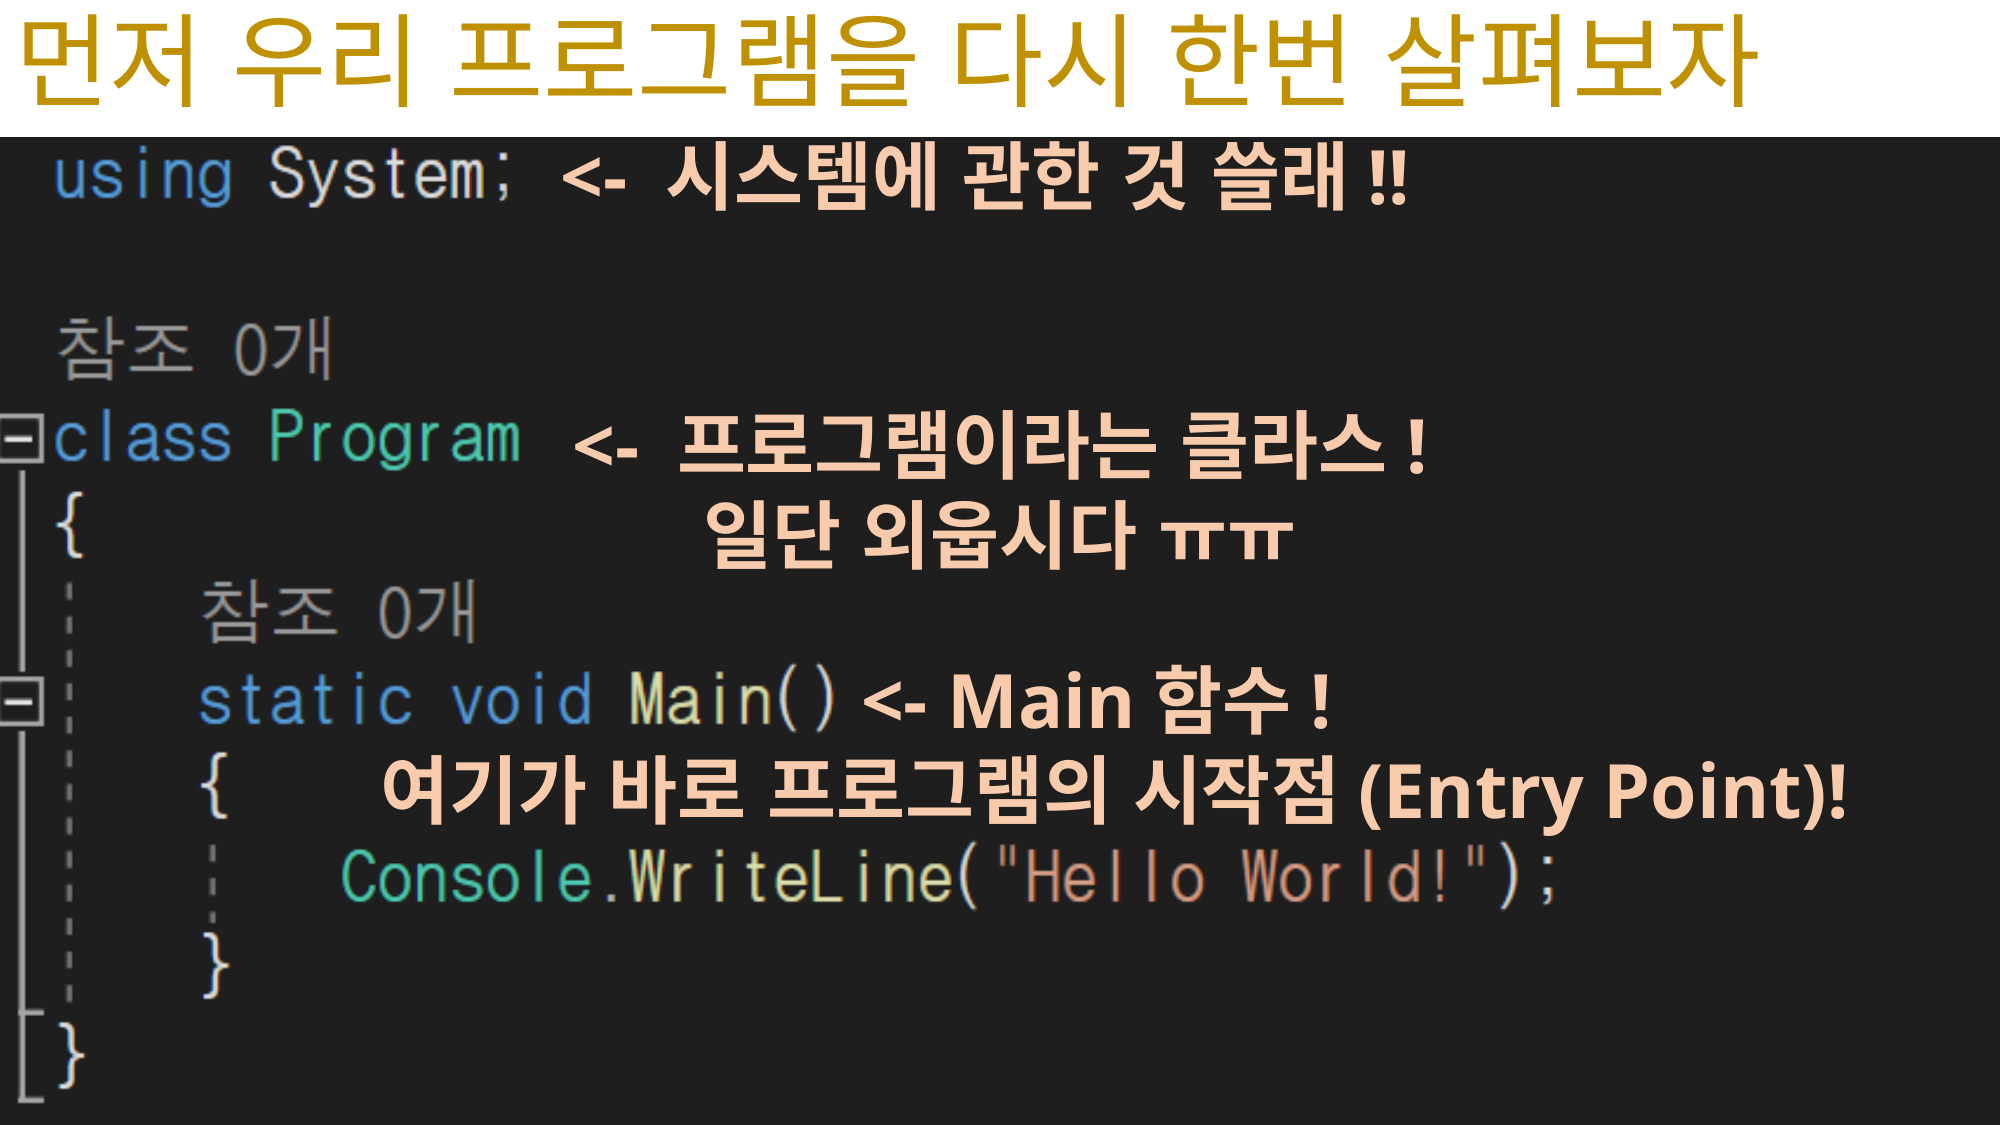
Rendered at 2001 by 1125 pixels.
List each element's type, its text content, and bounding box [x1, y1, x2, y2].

title 먼저 우리 프로그램을 다시 한번 살펴보자 [0, 2, 1931, 131]
picture [0, 137, 2000, 1125]
text_box <- 시스템에 관한 것 쓸래!! [484, 131, 1487, 137]
